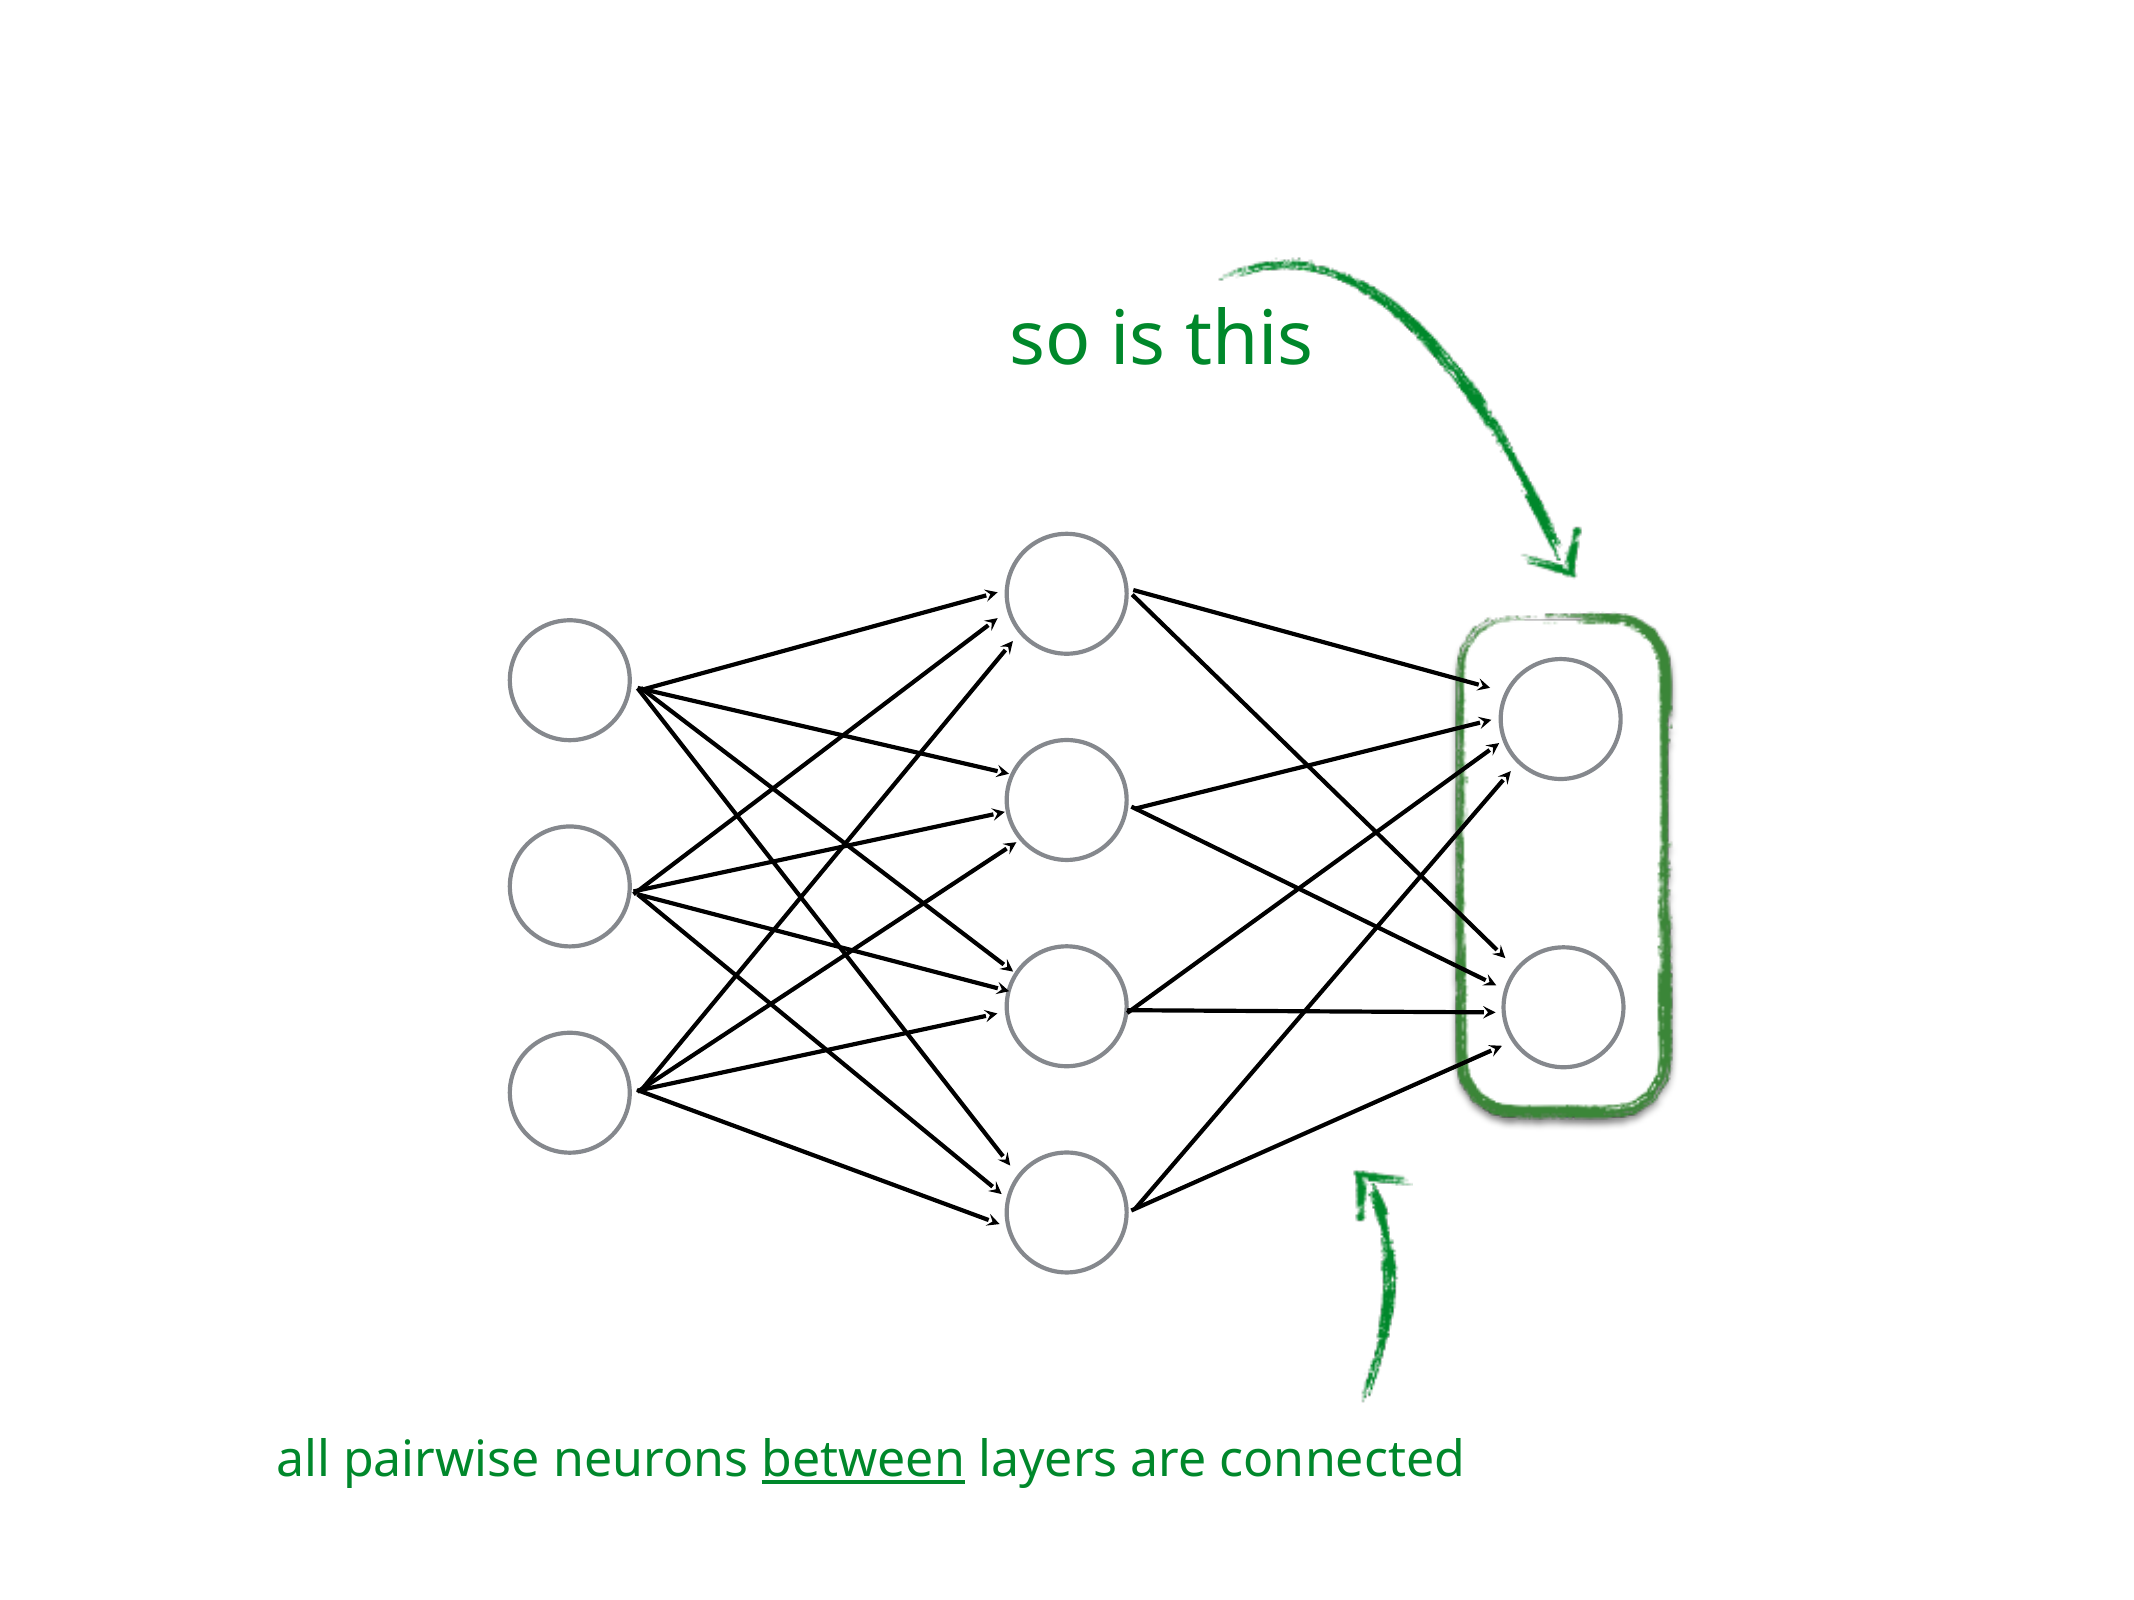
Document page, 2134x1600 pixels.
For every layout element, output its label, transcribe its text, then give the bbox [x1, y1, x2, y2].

text_box [995, 982, 1010, 995]
text_box all pairwise neurons between layers are connected [267, 1418, 1474, 1495]
text_box [509, 1032, 630, 1153]
text_box so is this [948, 281, 1204, 388]
text_box [1006, 1152, 1127, 1273]
text_box [509, 620, 630, 741]
text_box [509, 826, 630, 947]
text_box [1006, 946, 1127, 1067]
text_box [997, 1151, 1011, 1166]
text_box [1000, 640, 1013, 655]
text_box [1006, 533, 1127, 654]
text_box [995, 764, 1010, 778]
text_box [983, 618, 998, 631]
text_box [1006, 740, 1127, 860]
text_box [985, 1213, 1000, 1226]
text_box [991, 808, 1005, 821]
text_box [988, 1181, 1002, 1195]
text_box [1002, 842, 1017, 855]
picture [1451, 610, 1676, 1122]
text_box [999, 959, 1014, 972]
text_box [983, 1009, 998, 1023]
picture [1209, 254, 1584, 590]
text_box [984, 589, 998, 602]
picture [1350, 1161, 1413, 1413]
